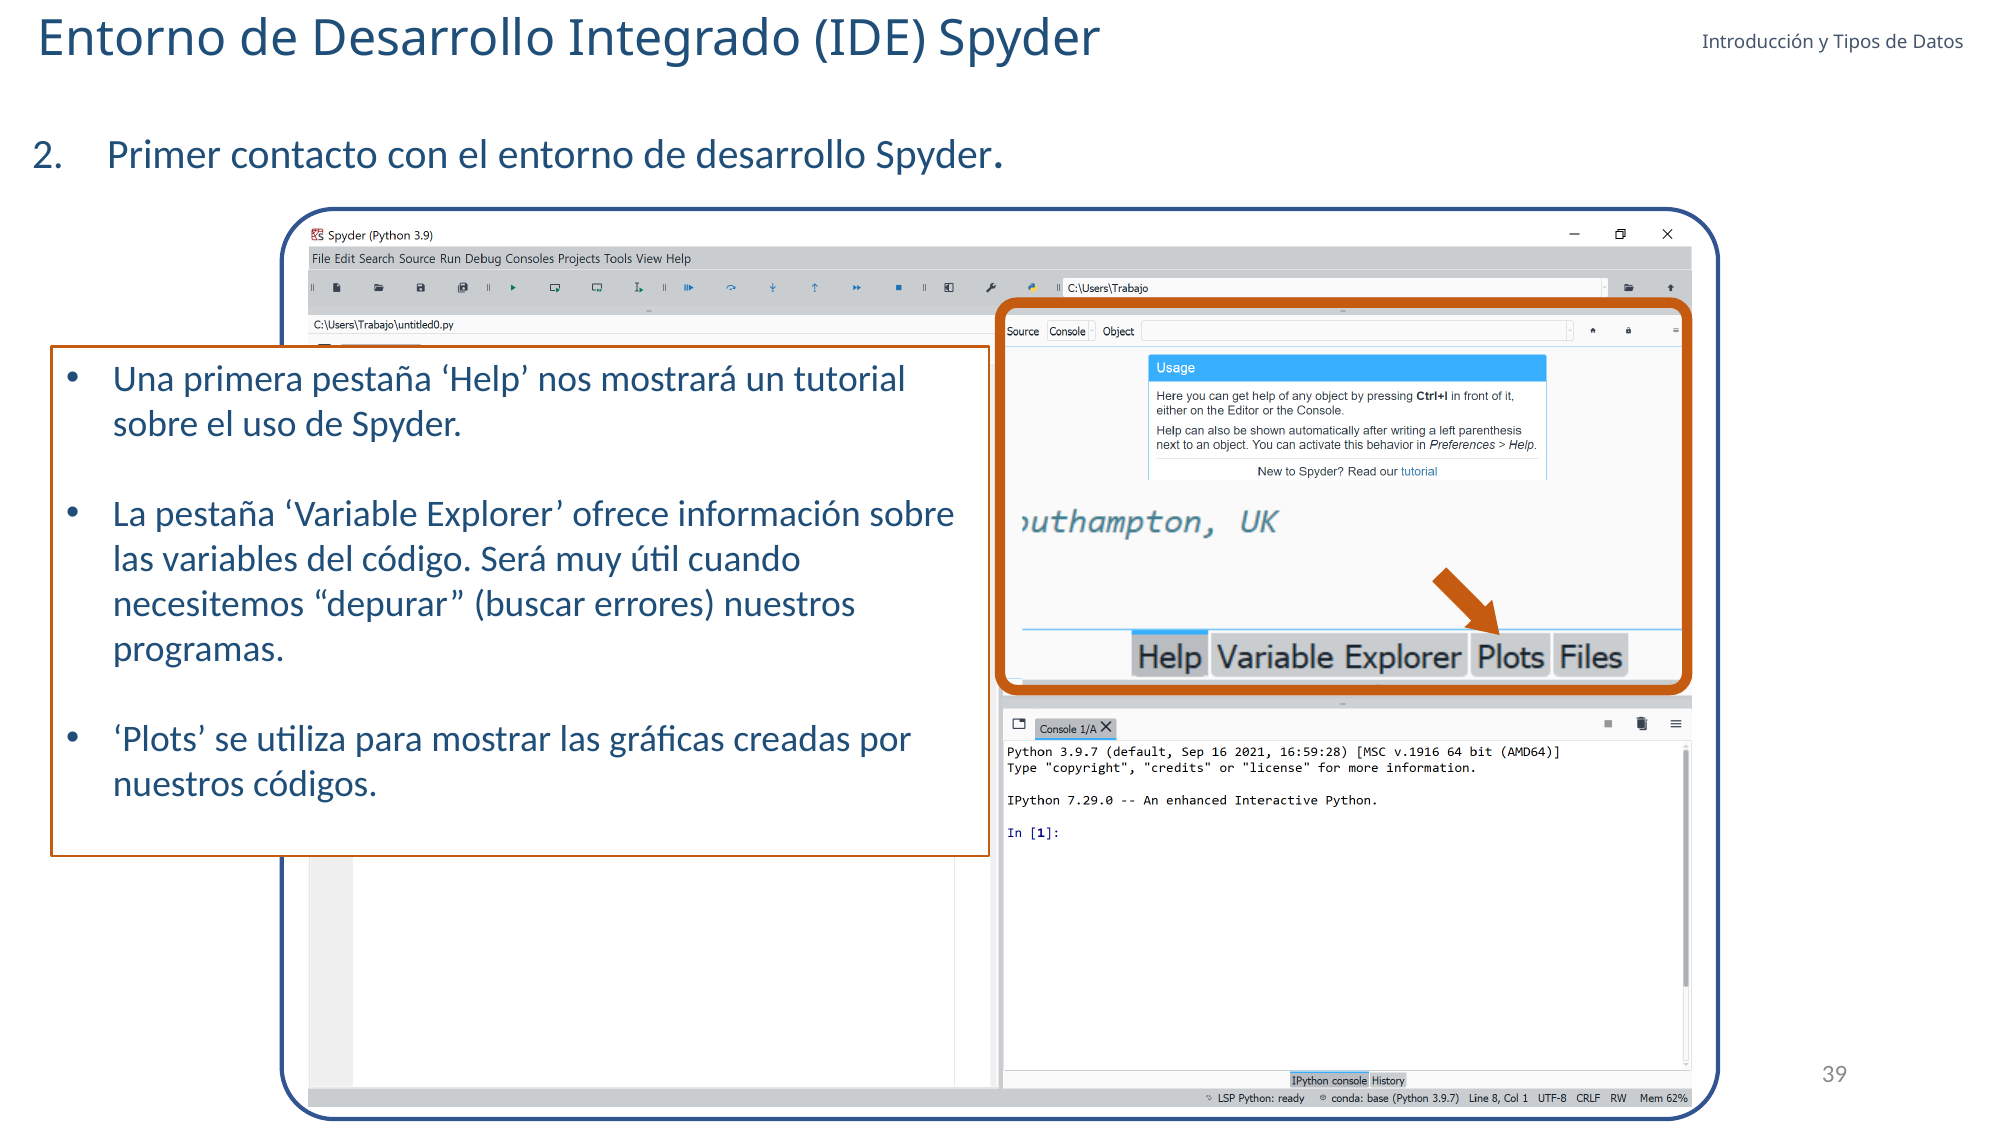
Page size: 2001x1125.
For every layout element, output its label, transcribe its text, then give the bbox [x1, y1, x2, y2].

text_box [280, 230, 307, 346]
picture [307, 224, 1692, 1107]
text_box Entorno de Desarrollo Integrado (IDE) Spyder [22, 0, 1117, 73]
text_box [1692, 230, 1720, 1042]
text_box Una primera pestaña ‘Help’ nos mostrará un tutorial sobre el uso de Spyder. La pestaña ‘Variable Explorer’ ofrece información sobre las variables del código. Será muy útil cuando necesitemos “depurar” (buscar errores) nuestros programas. ‘Plots’ se utiliza para mostrar las gráficas creadas por nuestros códigos. [51, 346, 307, 856]
text_box [280, 856, 1706, 1121]
text_box Introducción y Tipos de Datos [1614, 24, 2000, 70]
text_box Primer contacto con el entorno de desarrollo Spyder. [17, 119, 1945, 230]
slide_number 39 [1692, 1042, 1863, 1103]
